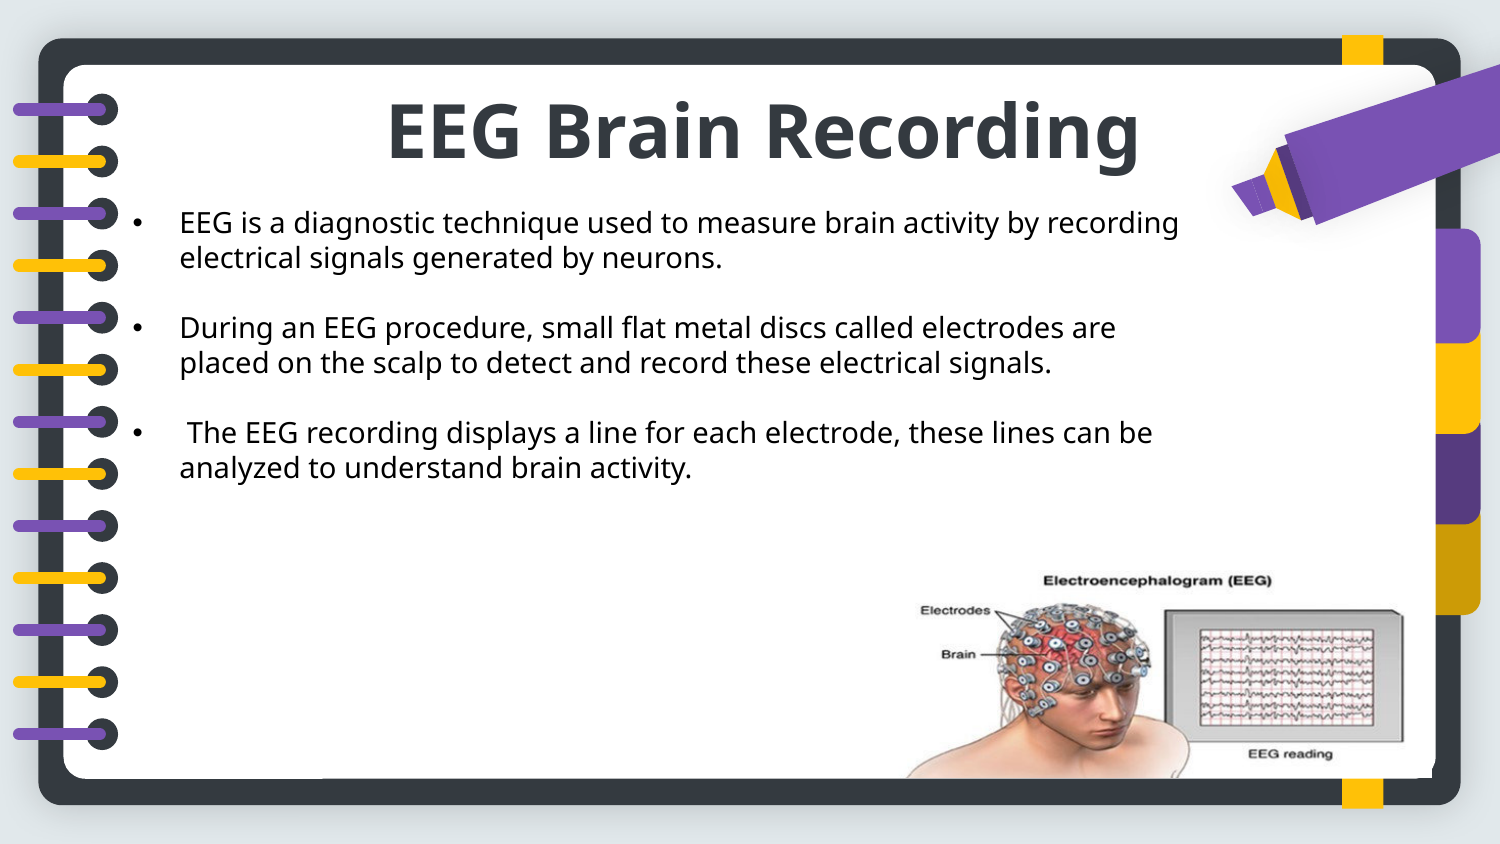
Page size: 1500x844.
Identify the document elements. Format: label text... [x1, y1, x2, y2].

picture [850, 562, 1433, 778]
text_box EEG is a diagnostic technique used to measure brain activity by recording electrical signals generated by neurons. During an EEG procedure, small flat metal discs called electrodes are placed on the scalp to detect and record these electrical signals. The EEG recording displays a line for each electrode, these lines can be analyzed to understand brain activity. [117, 197, 1228, 527]
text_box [1248, 52, 1500, 243]
title EEG Brain Recording [127, 68, 1243, 166]
